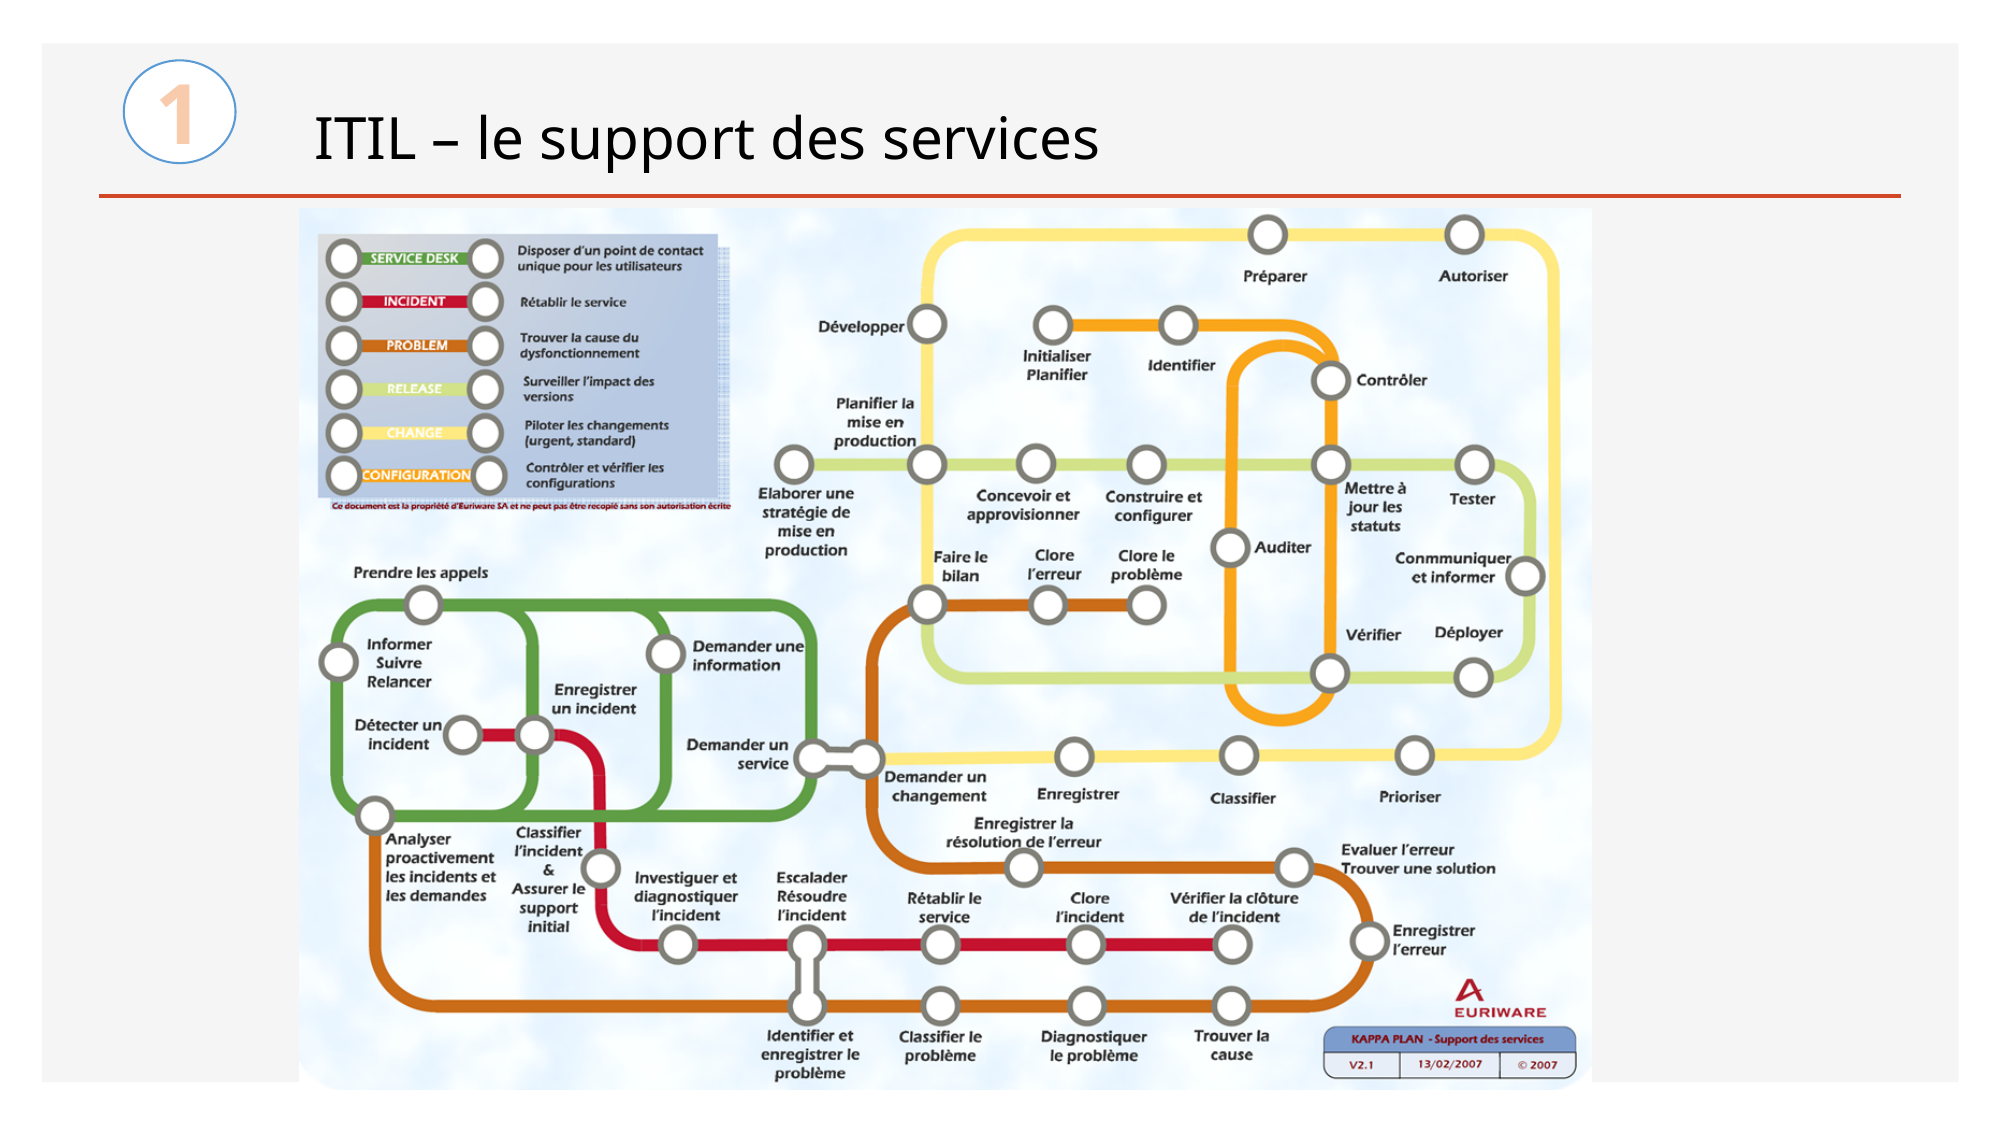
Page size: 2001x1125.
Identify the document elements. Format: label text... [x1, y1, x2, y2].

picture [299, 208, 1592, 1090]
text_box 1 [122, 59, 237, 165]
title ITIL – le support des services [299, 73, 1214, 179]
